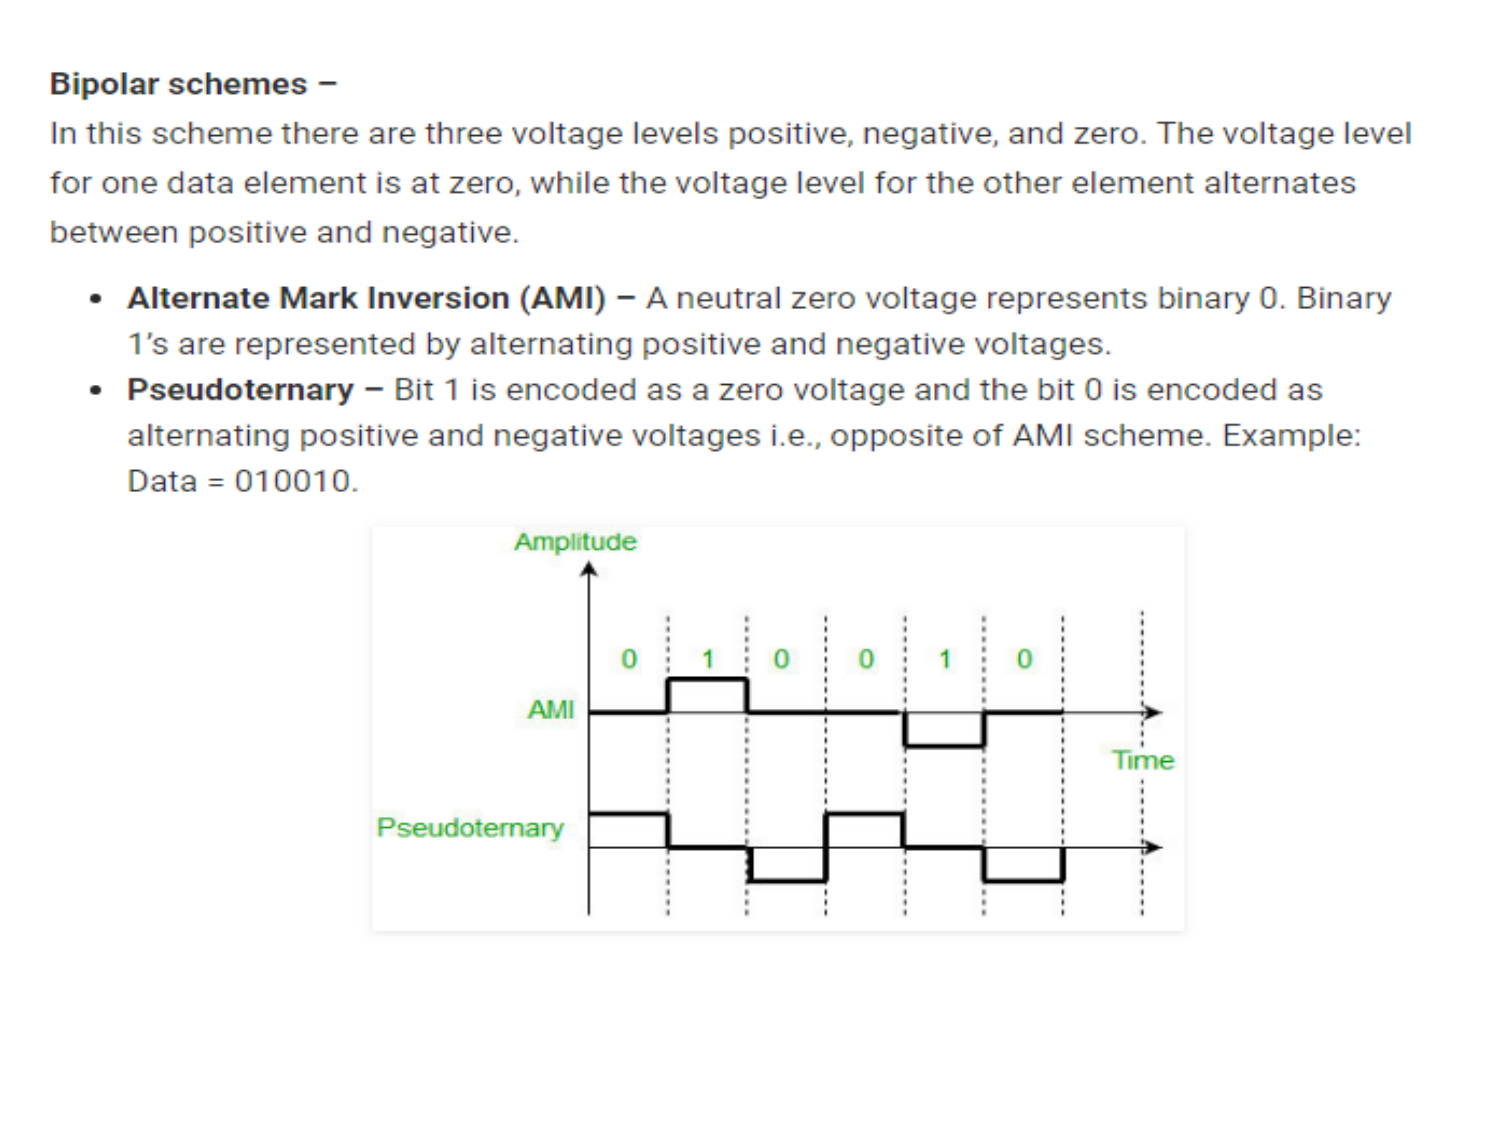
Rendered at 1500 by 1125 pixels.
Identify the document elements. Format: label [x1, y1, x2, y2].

picture [24, 49, 1451, 946]
